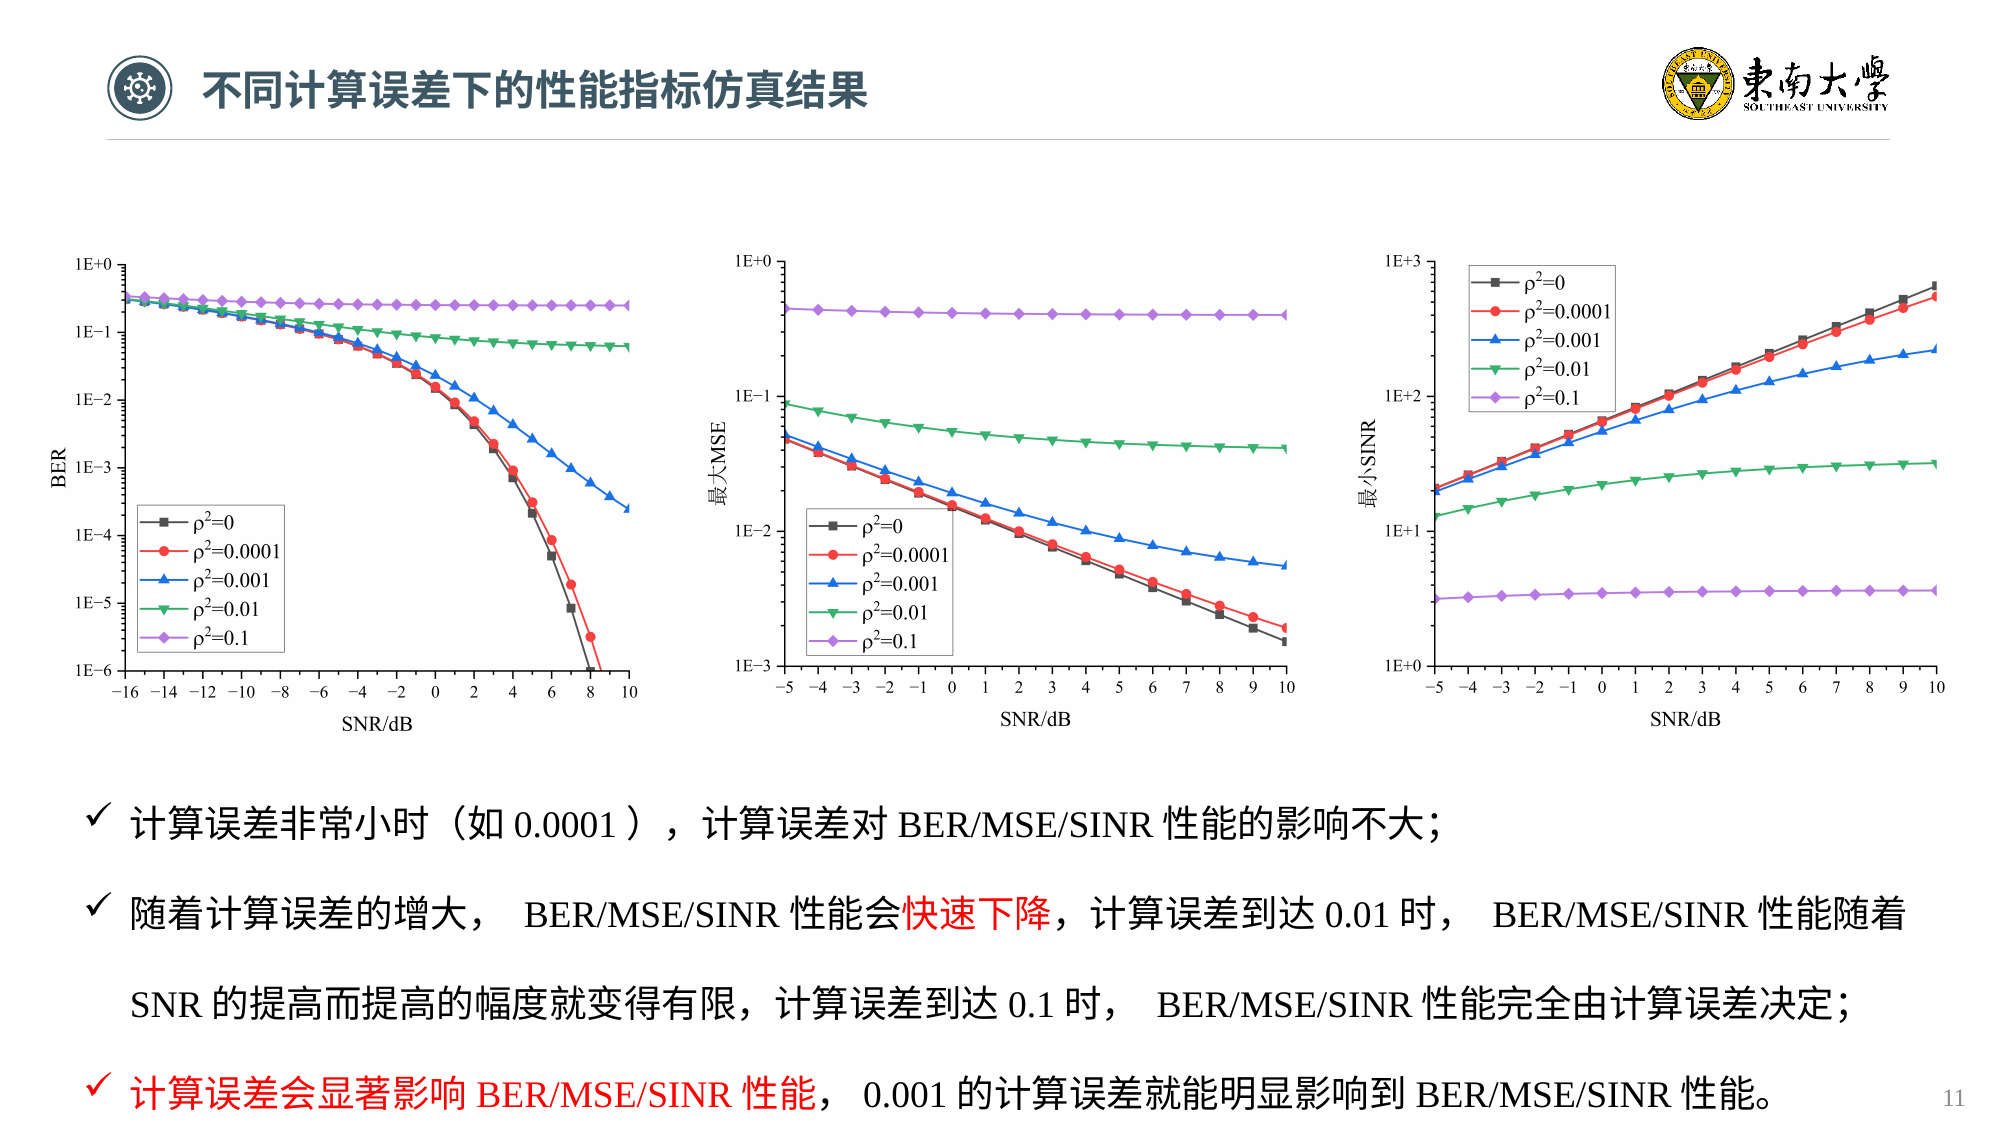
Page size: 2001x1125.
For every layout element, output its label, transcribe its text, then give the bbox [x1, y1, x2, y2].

text_box 不同计算误差下的性能指标仿真结果 [201, 56, 1284, 122]
text_box 计算误差非常小时（如0.0001），计算误差对BER/MSE/SINR性能的影响不大； 随着计算误差的增大， BER/MSE/SINR性能会快速下降，计算误差到达0.01时， BER/MSE/SINR性能随着SNR的提高而提高的幅度就变得有限，计算误差到达0.1时， BER/MSE/SINR性能完全由计算误差决定； 计算误差会显著影响BER/MSE/SINR性能，0.001的计算误差就能明显影响到BER/MSE/SINR性能。 [68, 747, 1932, 890]
picture [1662, 47, 1889, 120]
picture [50, 196, 2000, 760]
